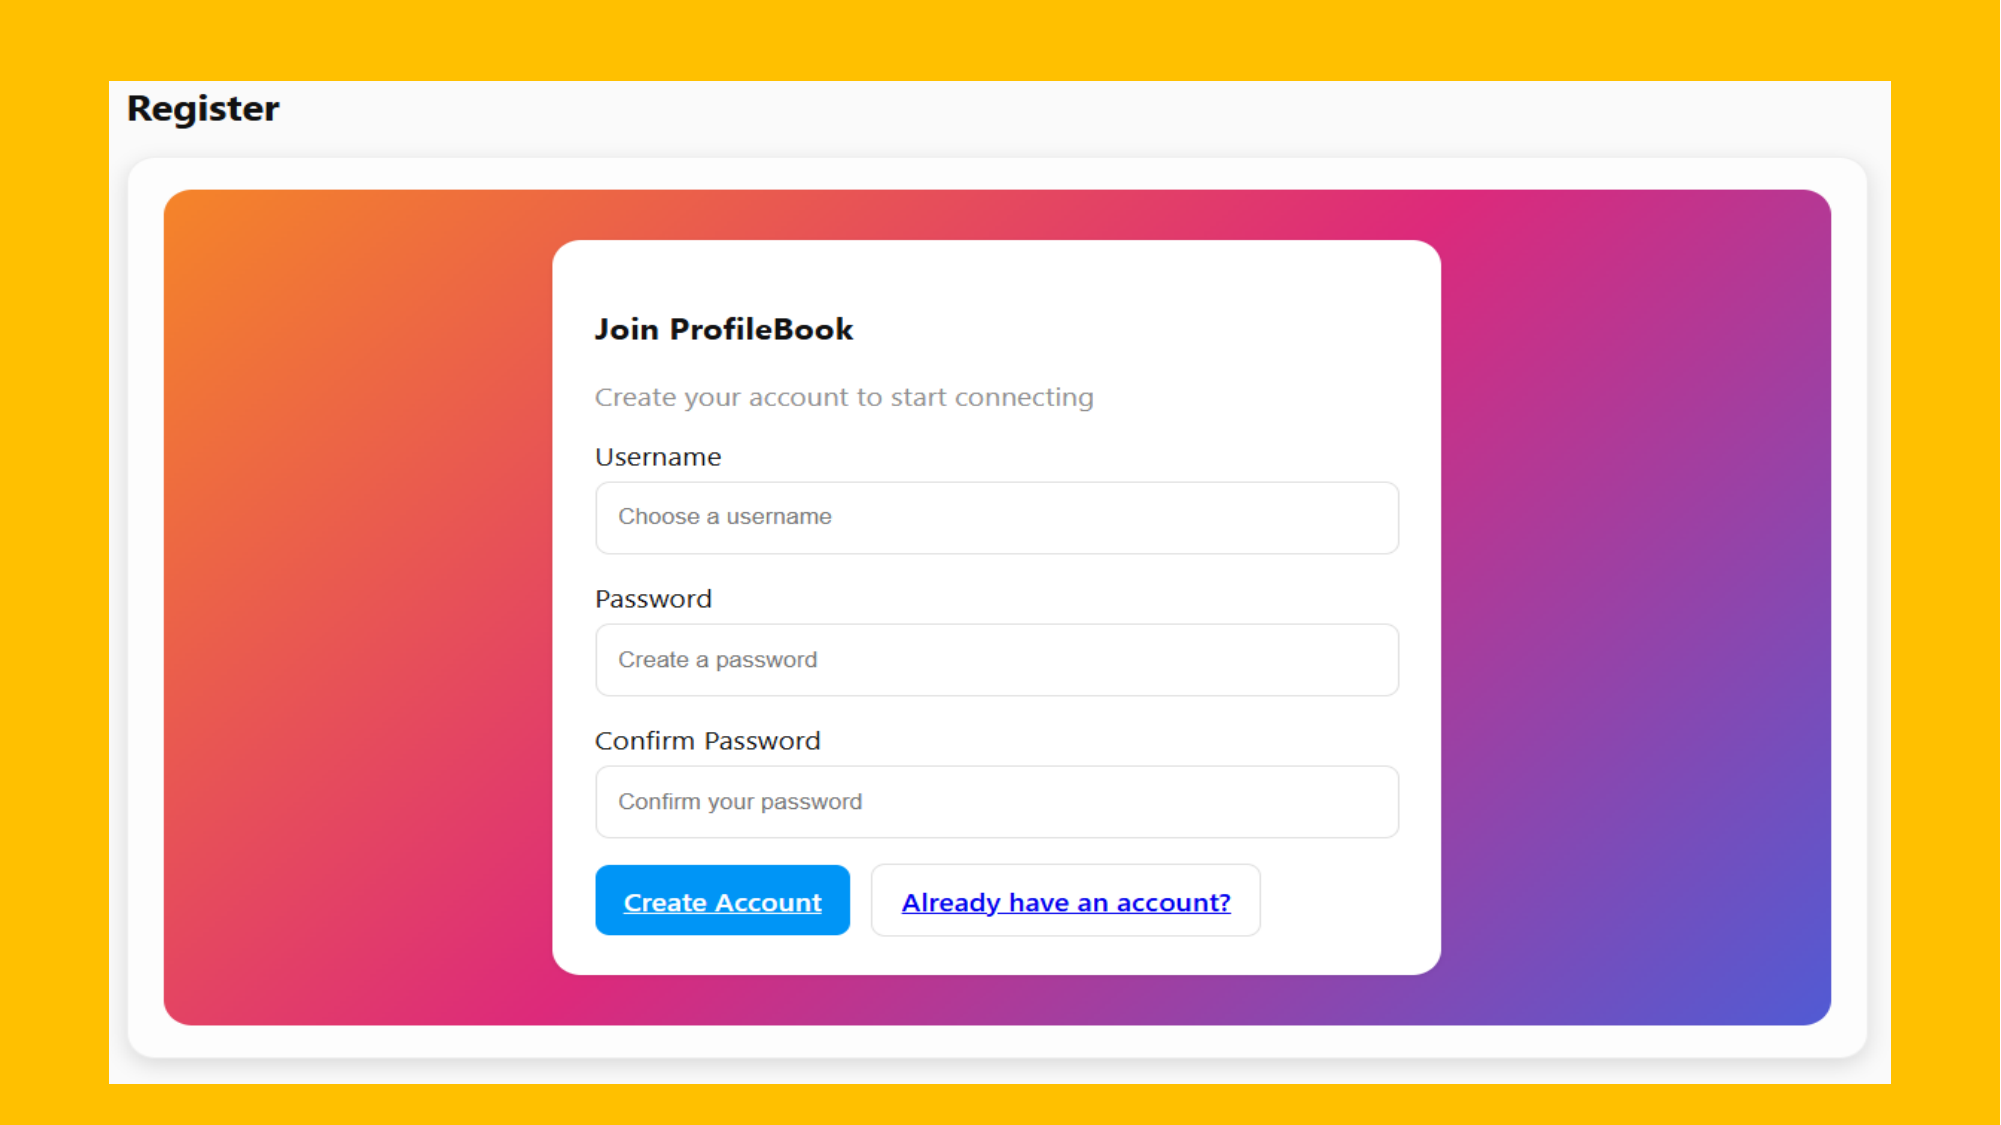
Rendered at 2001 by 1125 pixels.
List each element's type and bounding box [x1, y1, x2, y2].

picture [108, 81, 1892, 1084]
